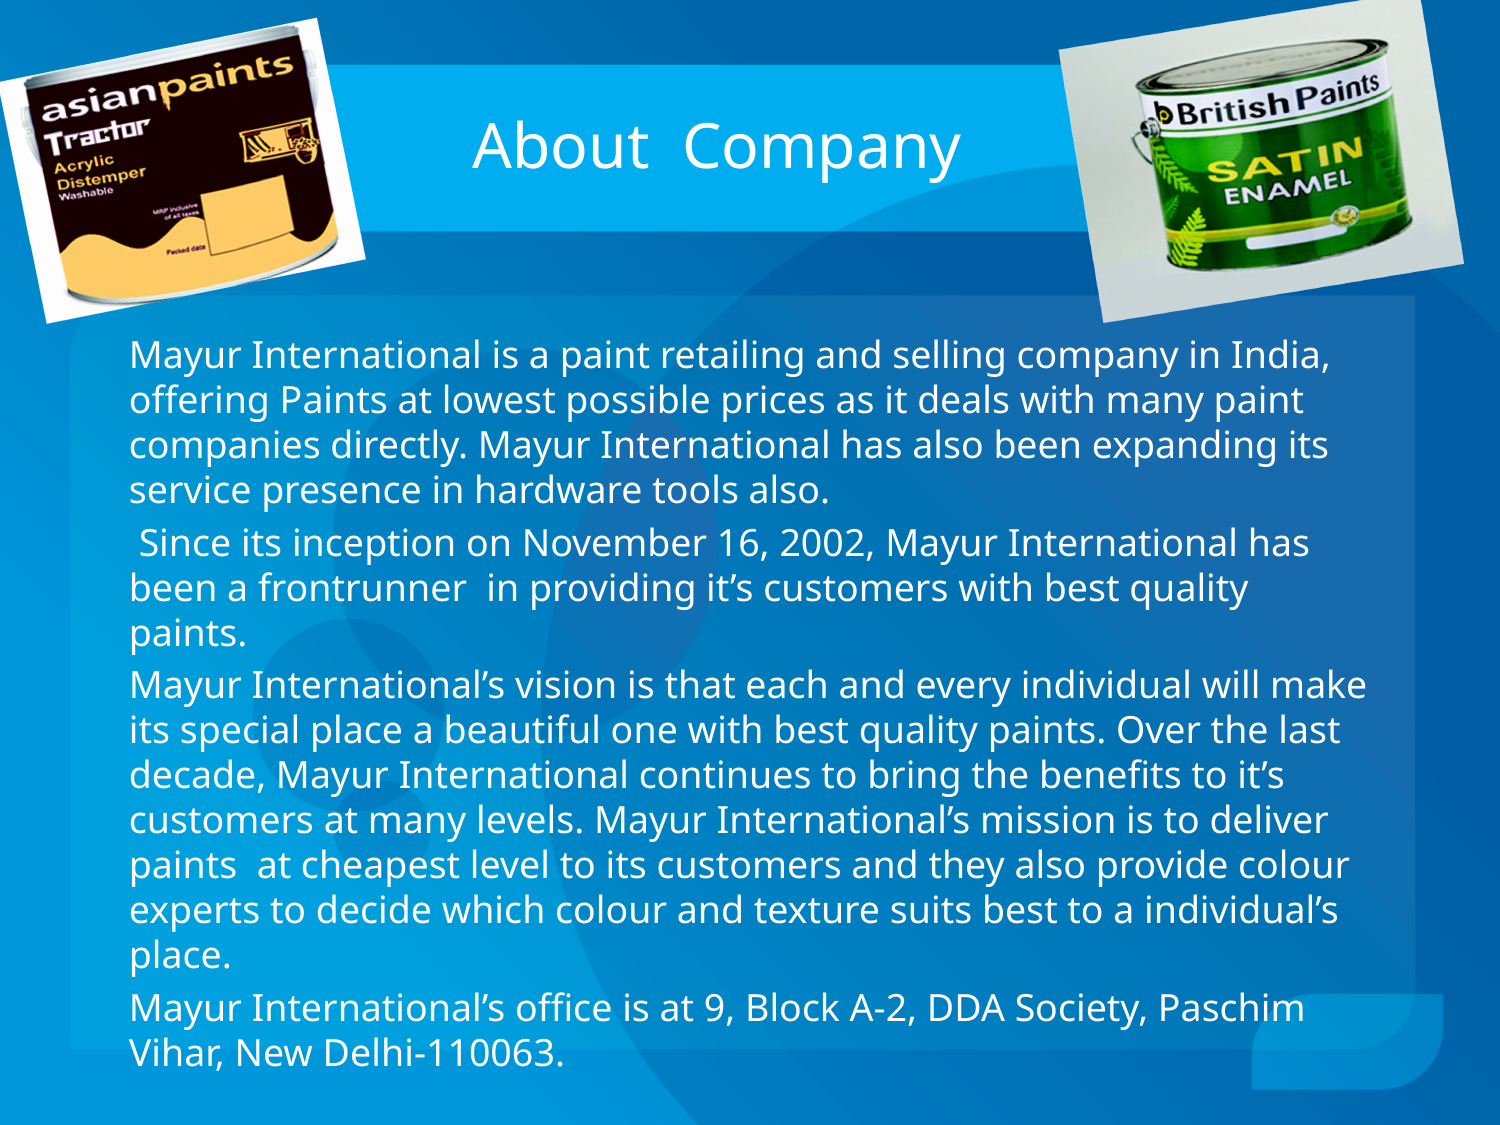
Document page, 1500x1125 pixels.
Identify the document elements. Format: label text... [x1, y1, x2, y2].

title About Company [344, 50, 1078, 238]
picture [0, 0, 1500, 1125]
list Mayur International is a paint retailing and selling company in India, offering Paints at lowest possible prices as it deals with many paint companies directly. Mayur International has also been expanding its service presence in hardware tools also. Since its inception on November 16, 2002, Mayur International has been a frontrunner in providing it’s customers with best quality paints. Mayur International’s vision is that each and every individual will make its special place a beautiful one with best quality paints. Over the last decade, Mayur International continues to bring the benefits to it’s customers at many levels. Mayur International’s mission is to deliver paints at cheapest level to its customers and they also provide colour experts to decide which colour and texture suits best to a individual’s place. Mayur International’s office is at 9, Block A-2, DDA Society, Paschim Vihar, New Delhi-110063. [113, 323, 1389, 1090]
